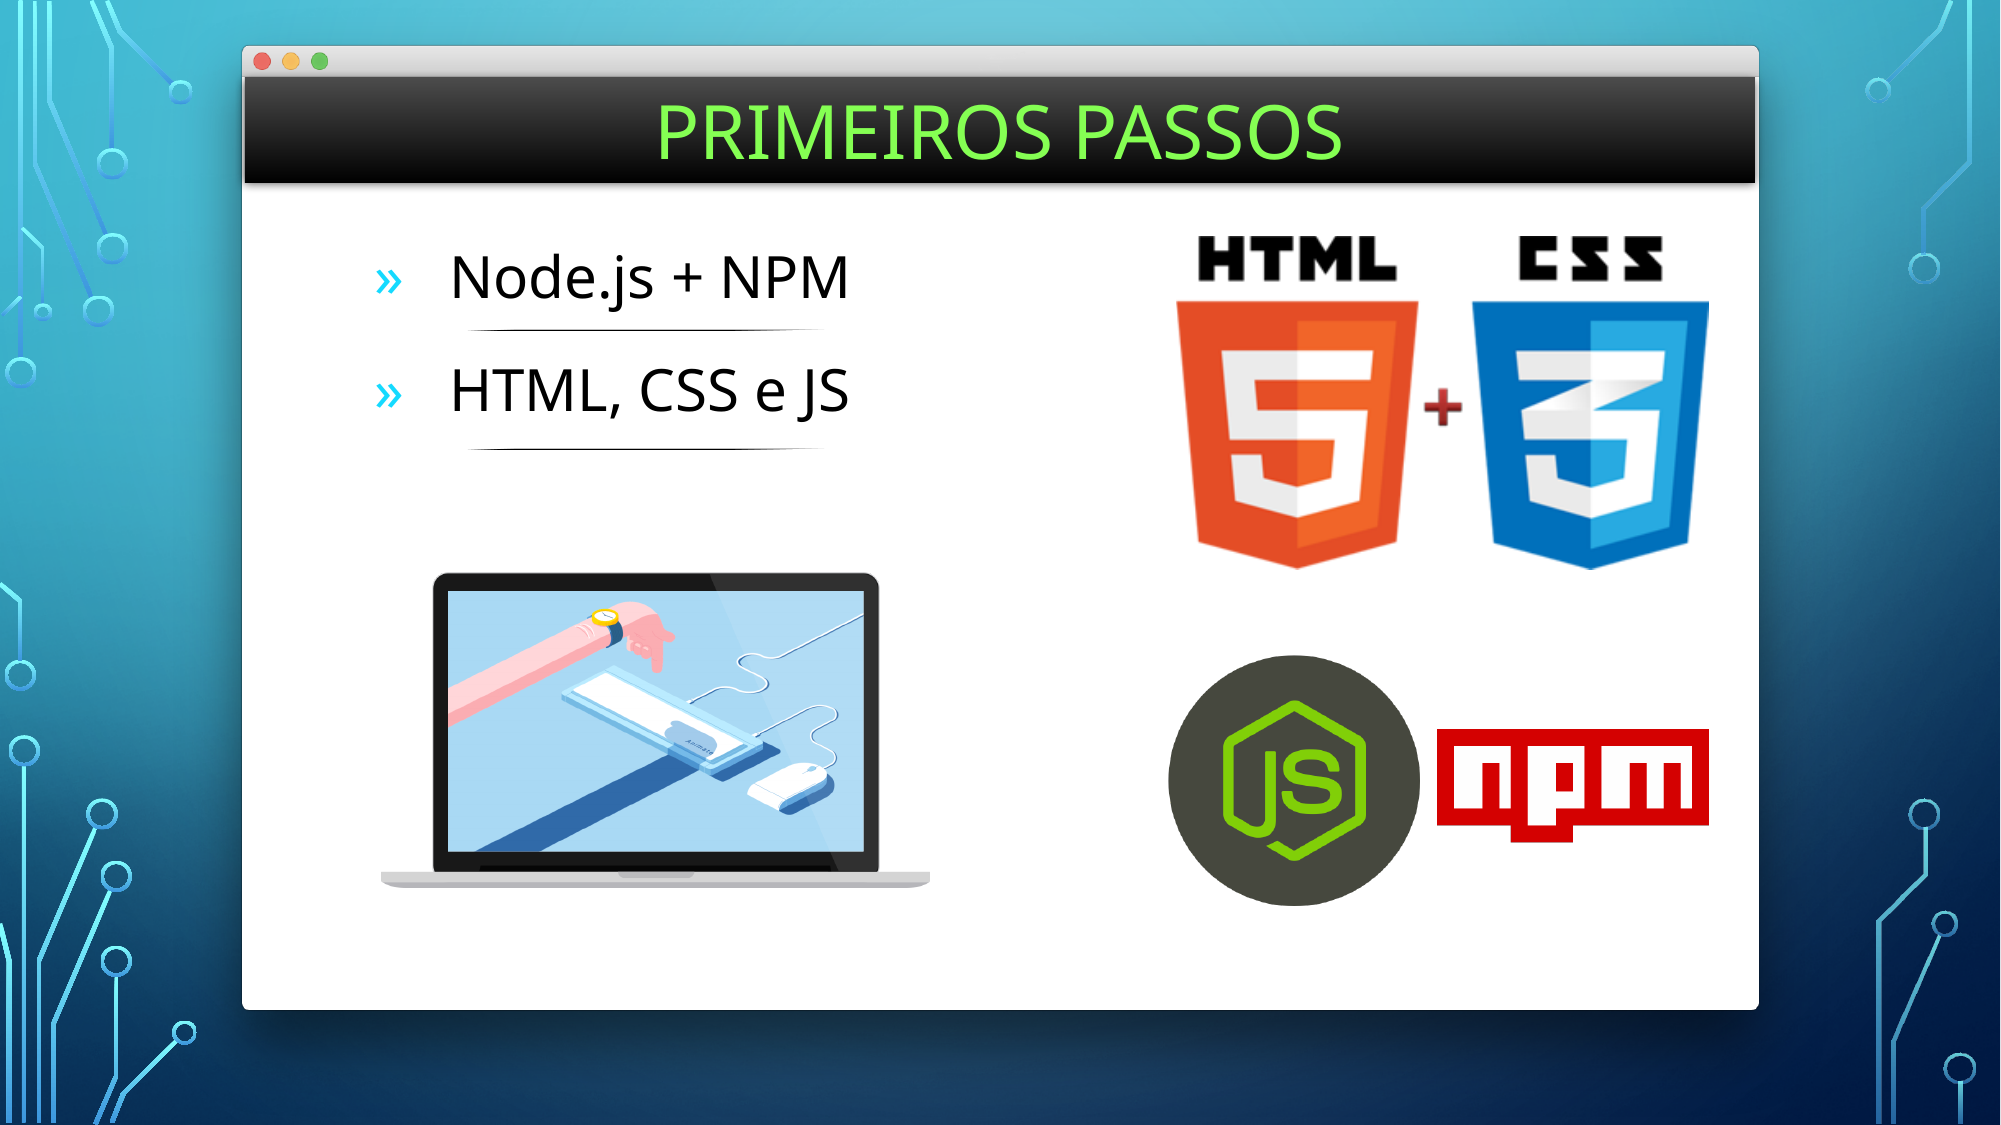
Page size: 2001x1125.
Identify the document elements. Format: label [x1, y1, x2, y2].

picture [160, 0, 1839, 1125]
